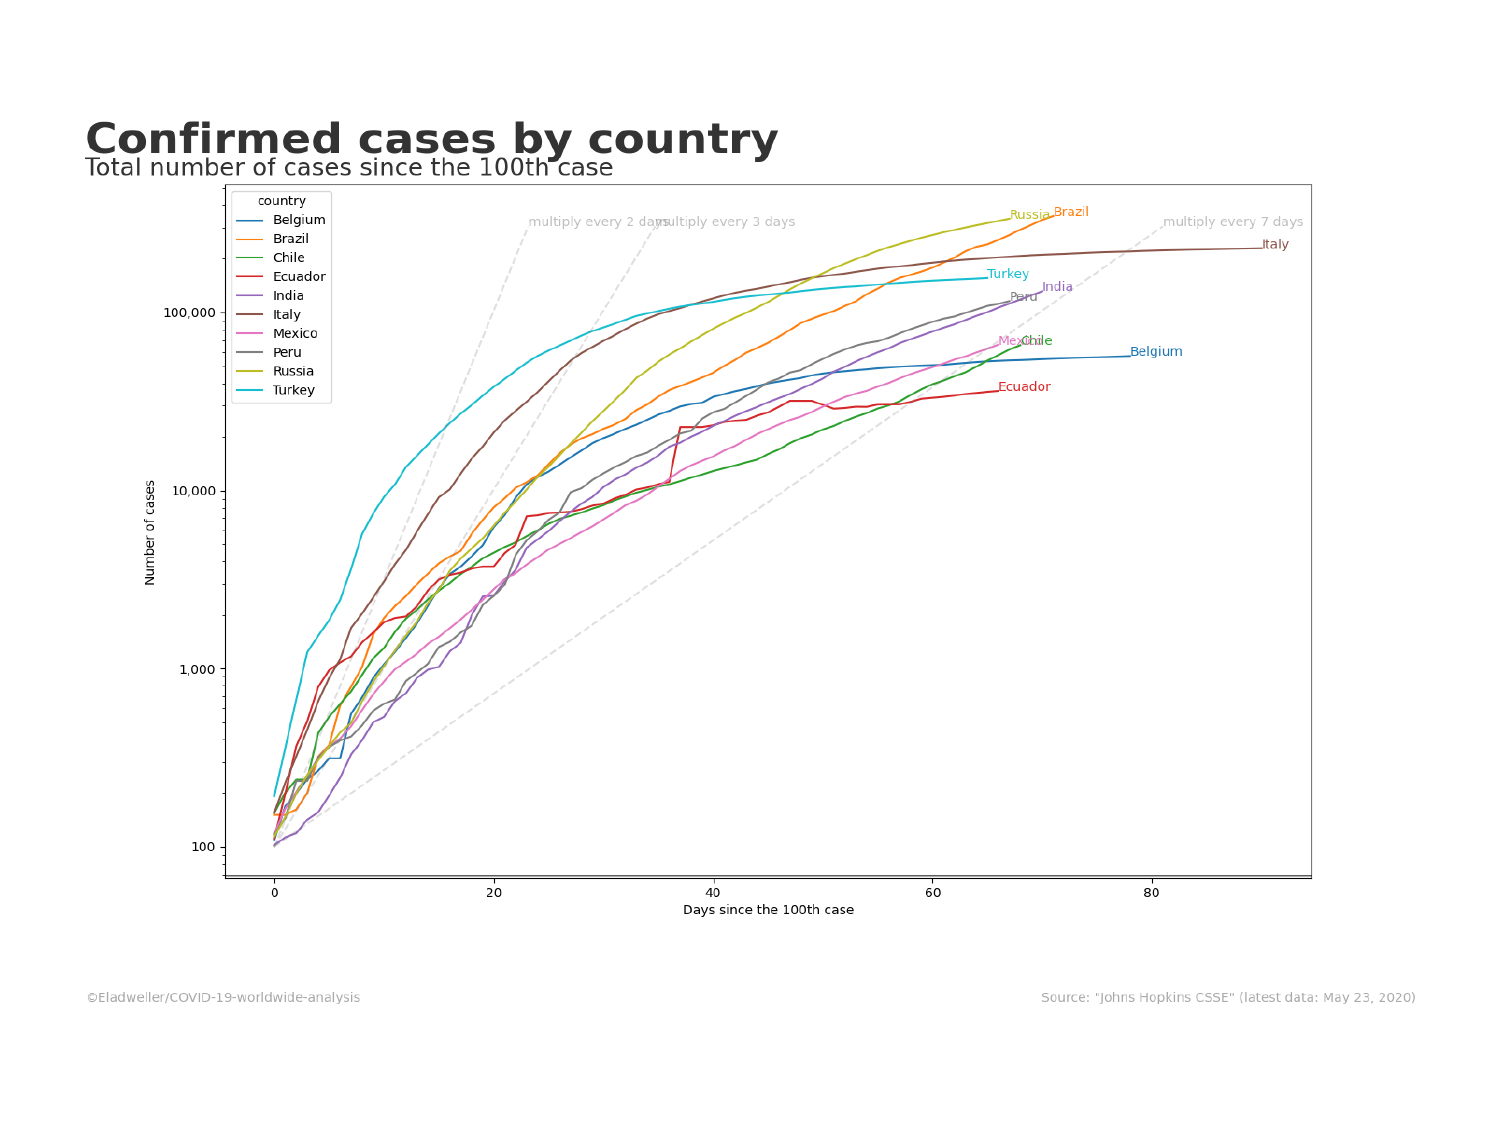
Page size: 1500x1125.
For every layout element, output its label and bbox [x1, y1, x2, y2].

picture [74, 112, 1426, 1013]
